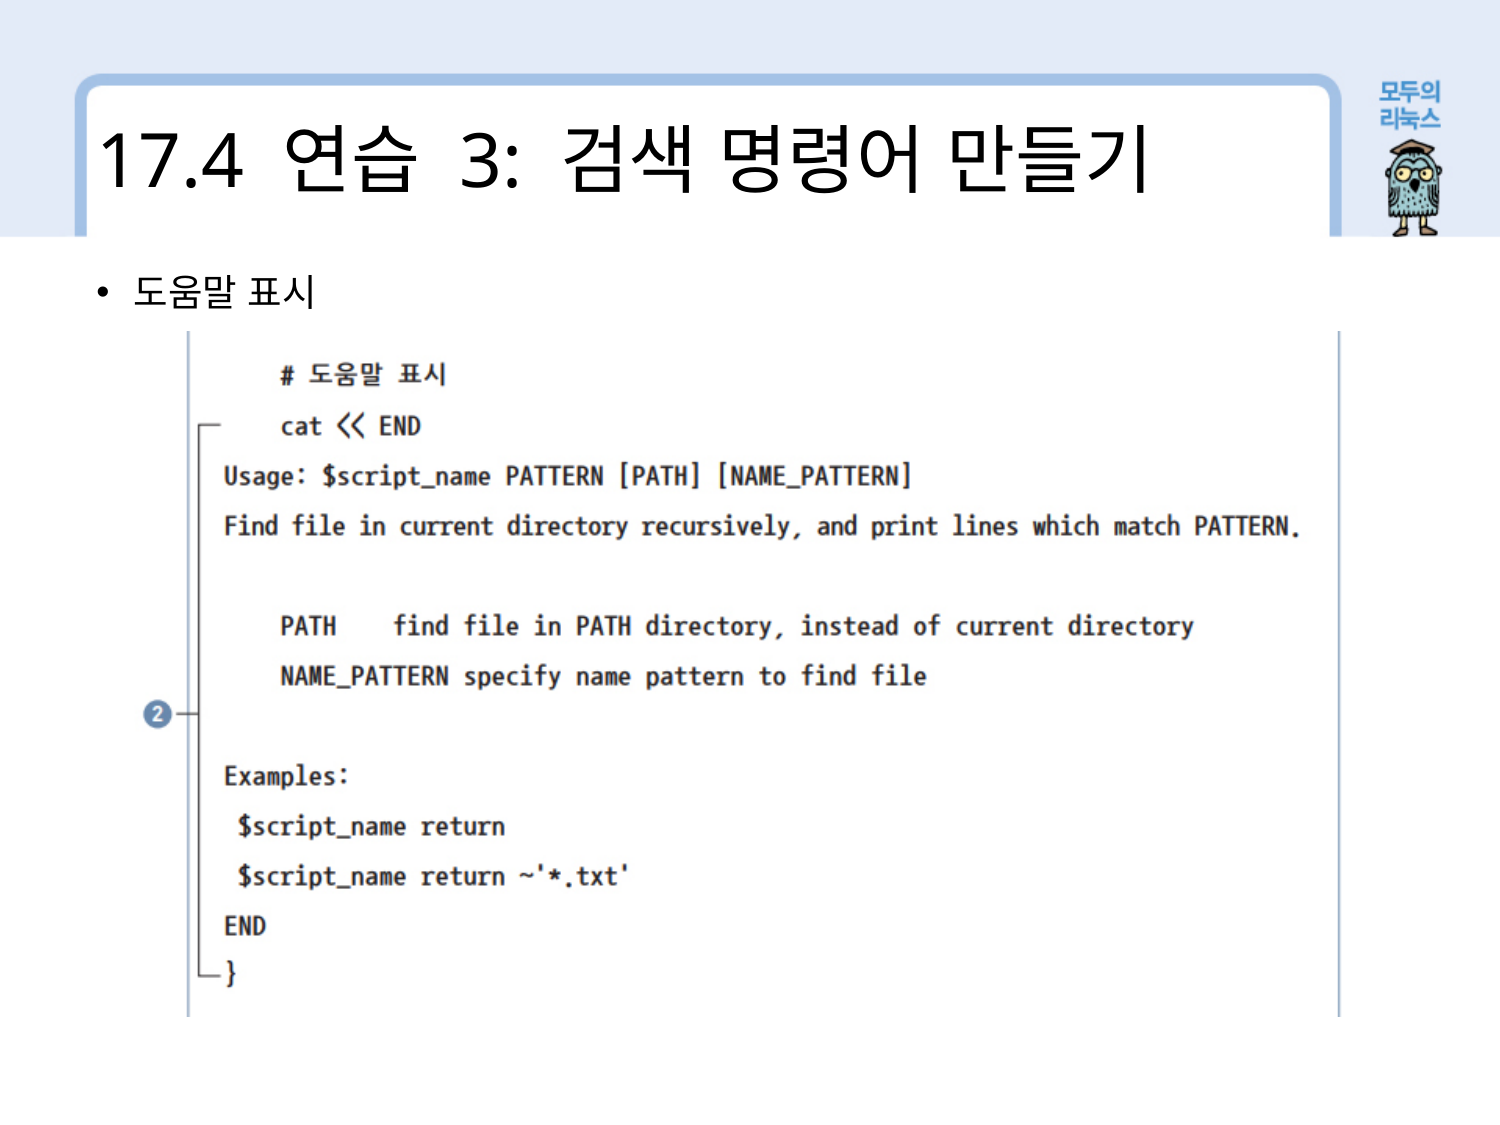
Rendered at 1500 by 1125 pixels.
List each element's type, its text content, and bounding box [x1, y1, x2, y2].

text_box 17.4 연습 3: 검색 명령어 만들기 [81, 115, 1335, 221]
text_box 도움말 표시 [81, 266, 1313, 1024]
picture [0, 0, 1500, 1125]
